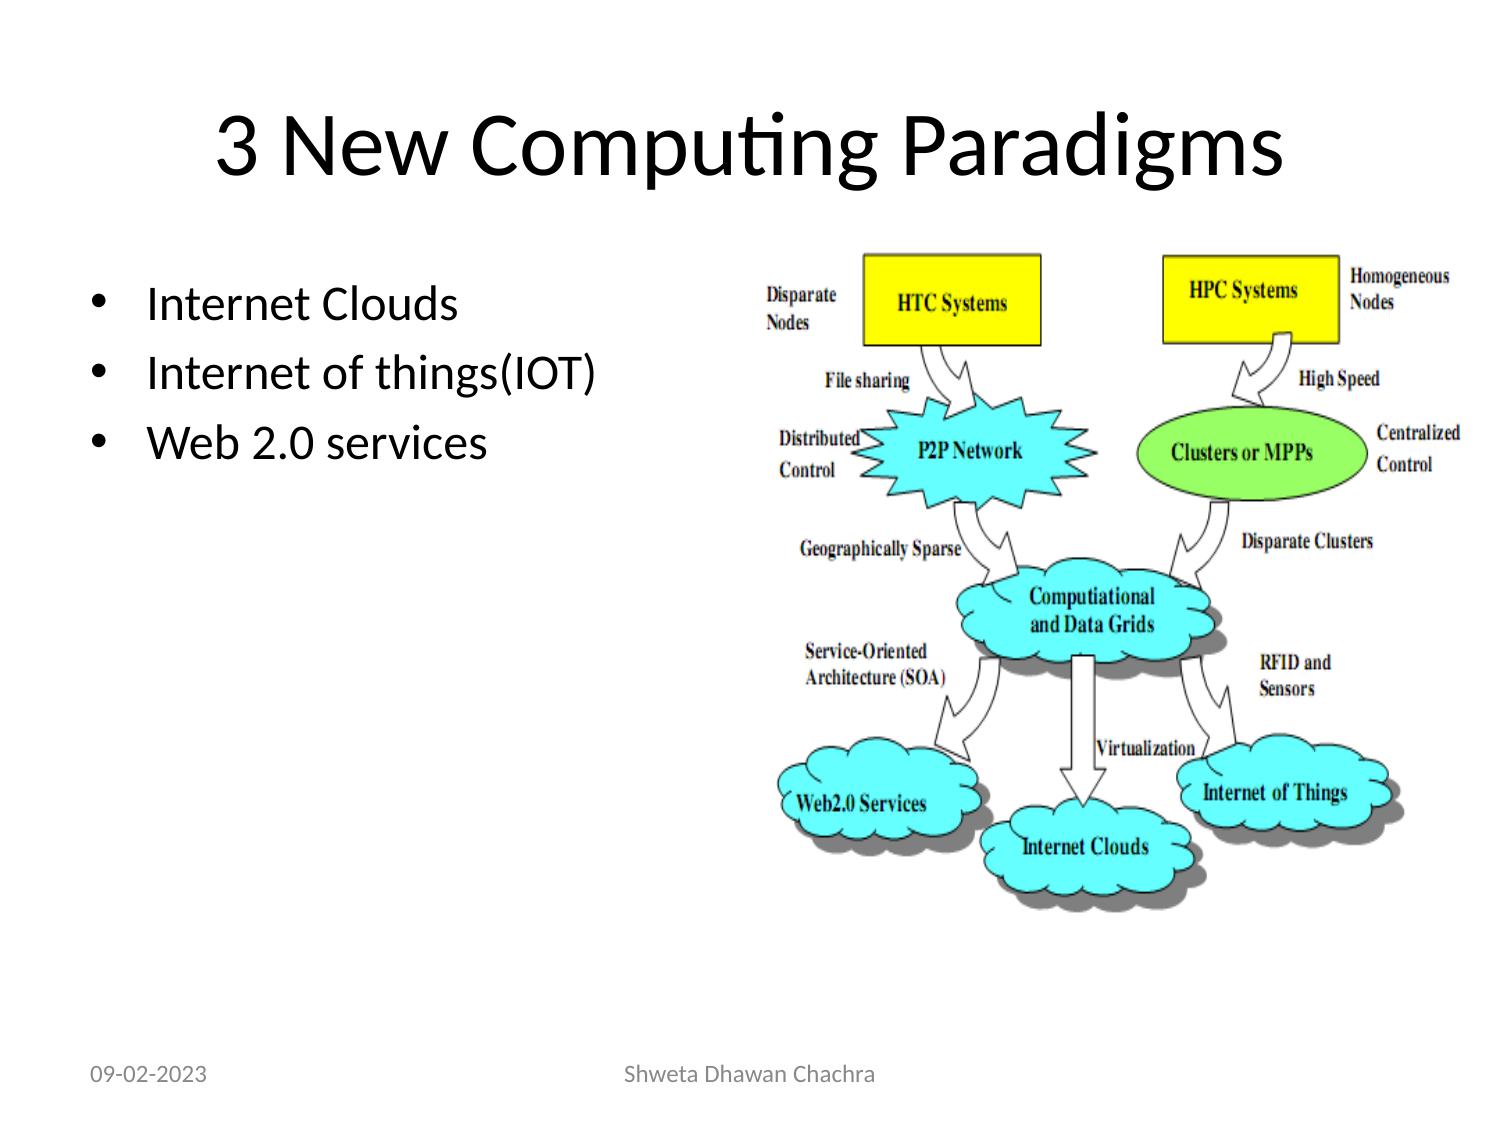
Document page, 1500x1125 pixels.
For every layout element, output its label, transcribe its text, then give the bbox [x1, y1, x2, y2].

list Internet Clouds Internet of things(IOT) Web 2.0 services [75, 262, 1425, 1005]
picture [749, 231, 1471, 923]
footer Shweta Dhawan Chachra [512, 1042, 988, 1103]
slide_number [75, 1042, 425, 1103]
title 3 New Computing Paradigms [75, 45, 1425, 233]
